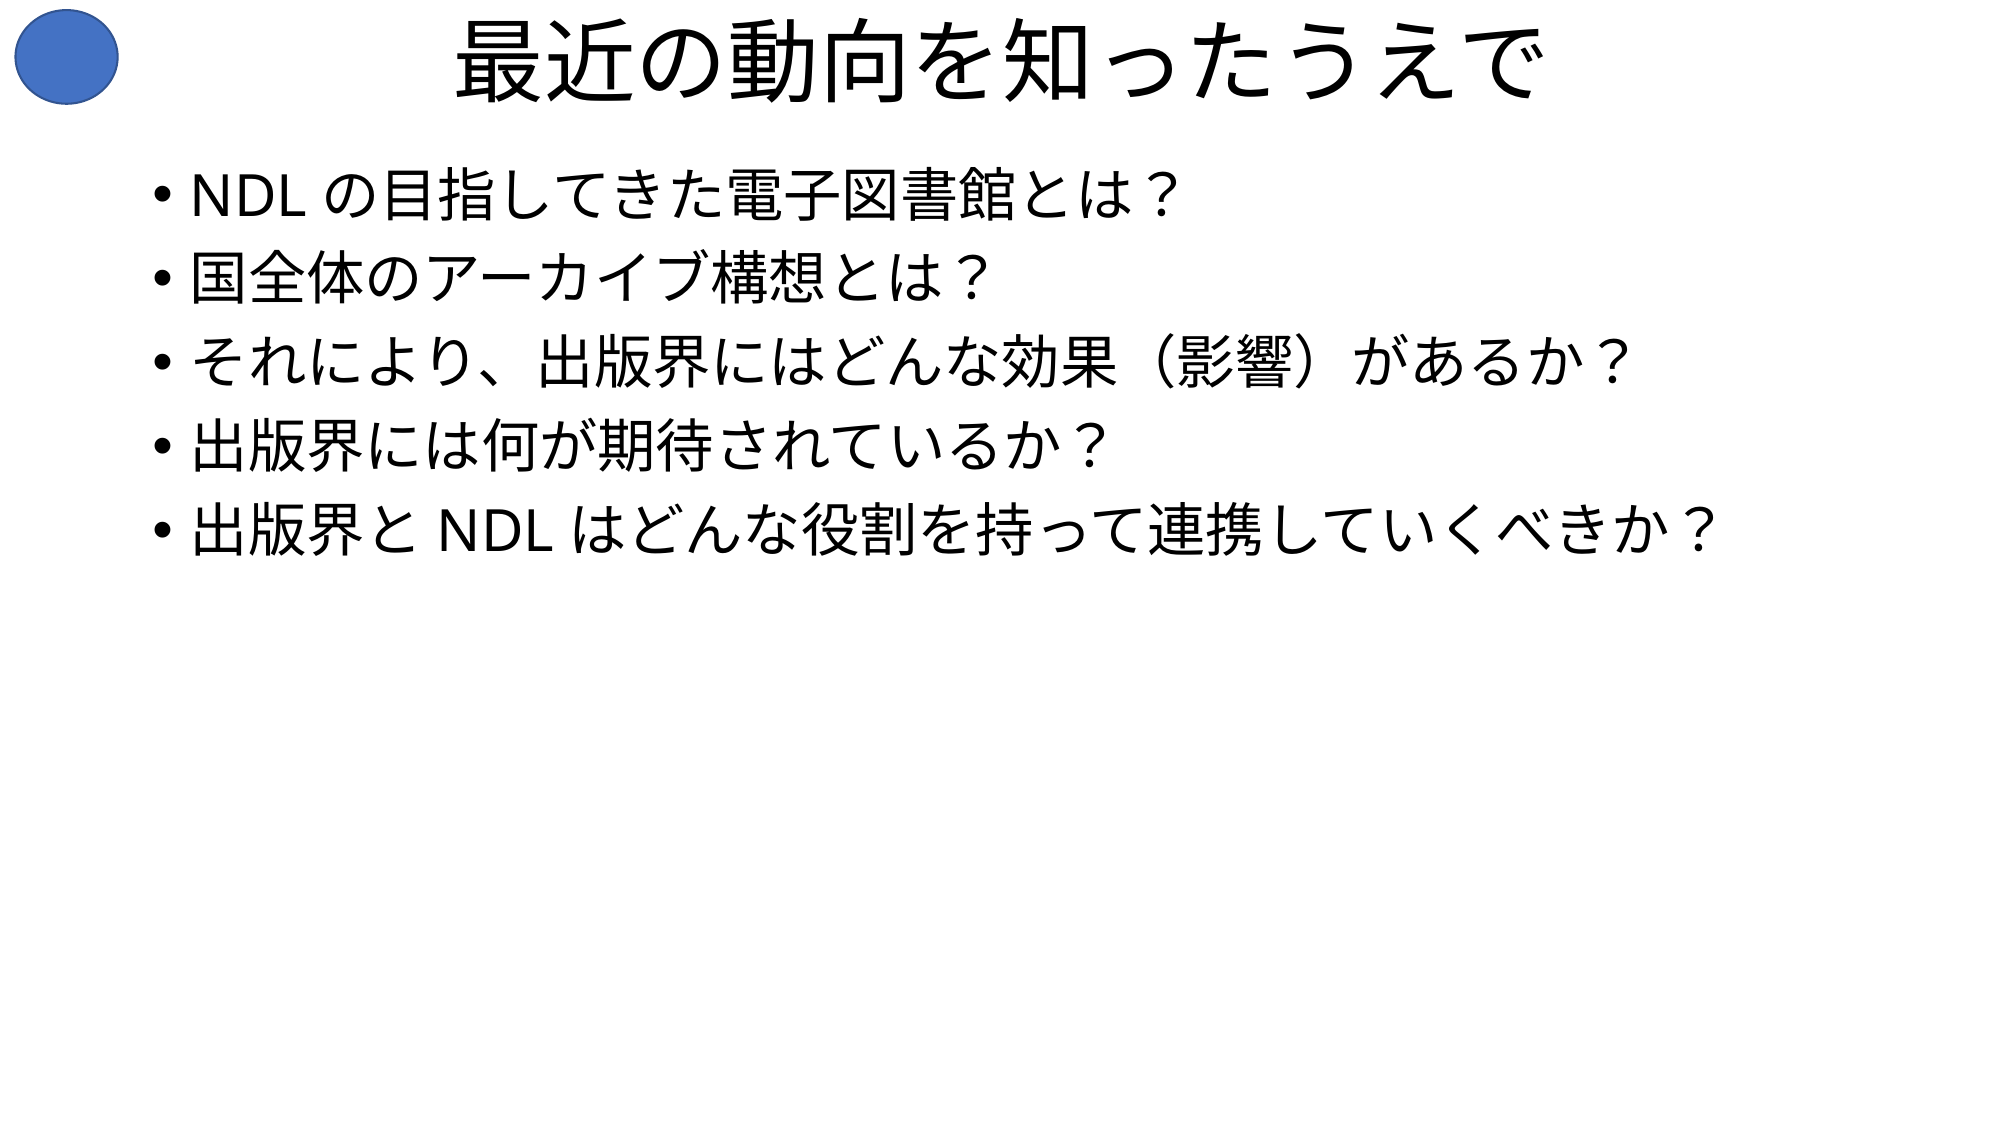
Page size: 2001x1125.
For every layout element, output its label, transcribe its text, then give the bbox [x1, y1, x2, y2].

title 最近の動向を知ったうえで [20, 4, 1984, 127]
list NDLの目指してきた電子図書館とは？ 国全体のアーカイブ構想とは？ それにより、出版界にはどんな効果（影響）があるか？ 出版界には何が期待されているか？ 出版界とNDLはどんな役割を持って連携していくべきか？ [137, 158, 1863, 1077]
text_box [14, 9, 119, 105]
